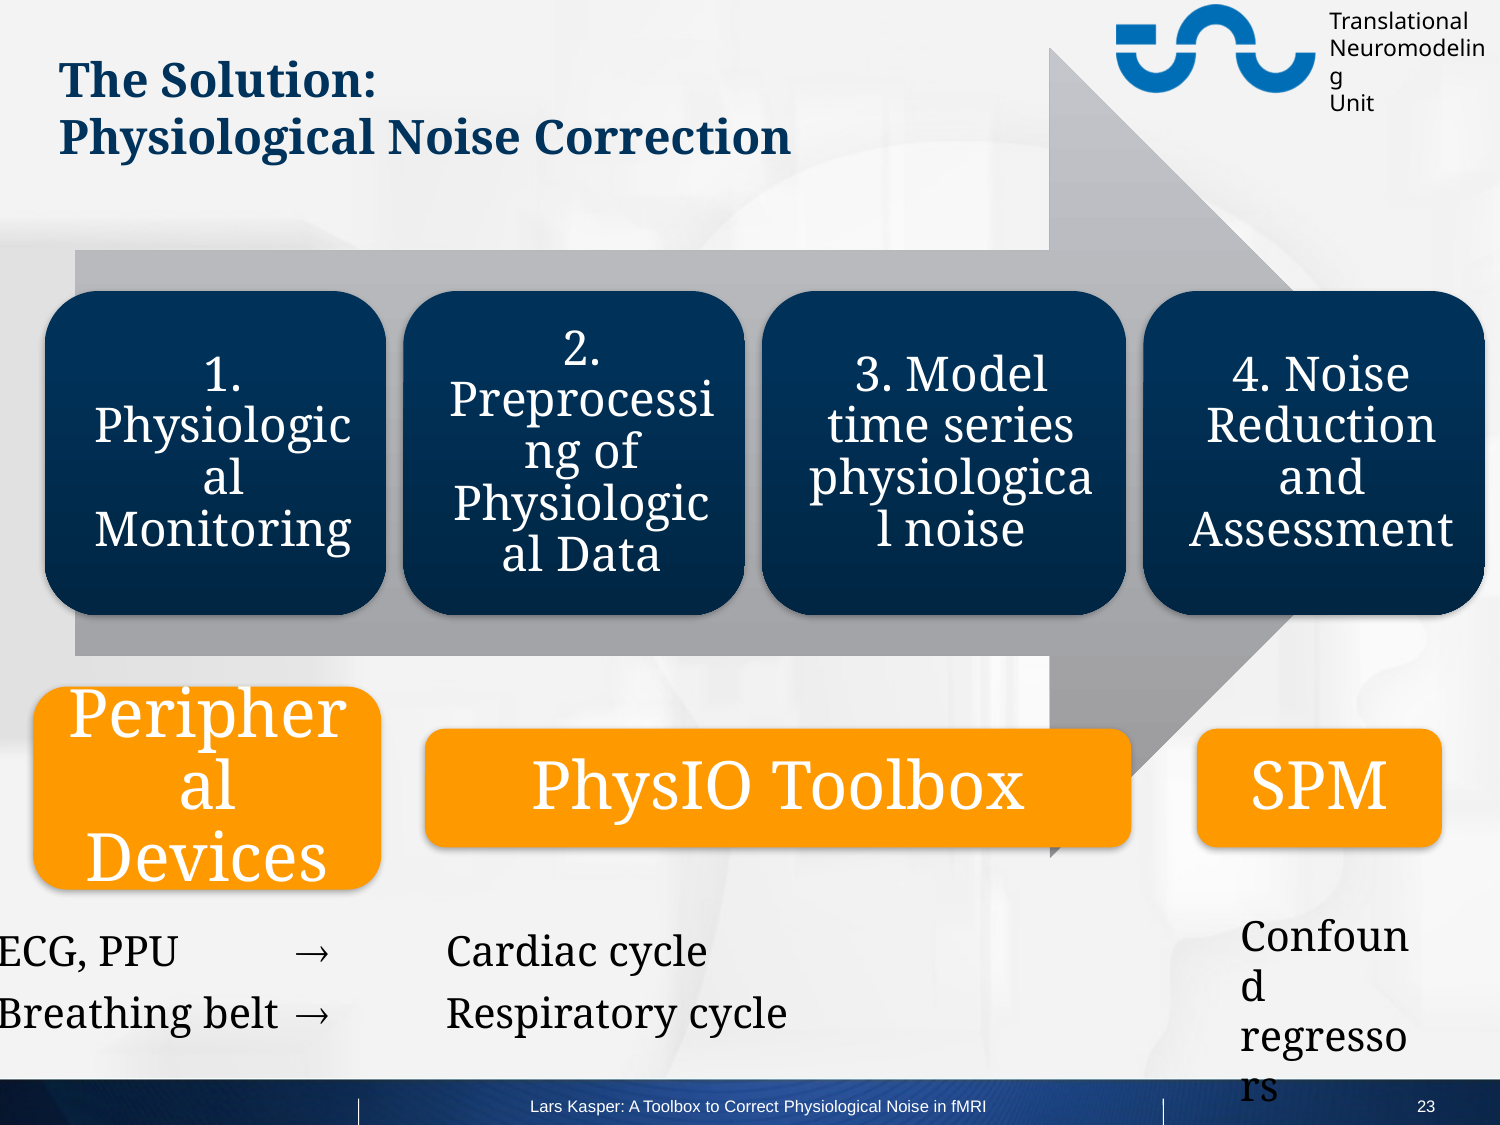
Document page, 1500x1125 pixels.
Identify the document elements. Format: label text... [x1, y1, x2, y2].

footer Lars Kasper: A Toolbox to Correct Physiological Noise in fMRI [367, 1088, 1151, 1125]
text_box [424, 728, 1132, 848]
text_box Confound regressors [1225, 901, 1429, 1117]
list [44, 47, 1486, 859]
picture [0, 0, 1500, 1125]
slide_number 23 [1181, 1088, 1451, 1125]
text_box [33, 686, 382, 890]
text_box ECG, PPU  Cardiac cycle Breathing belt  Respiratory cycle [0, 917, 803, 1045]
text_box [1196, 728, 1443, 848]
